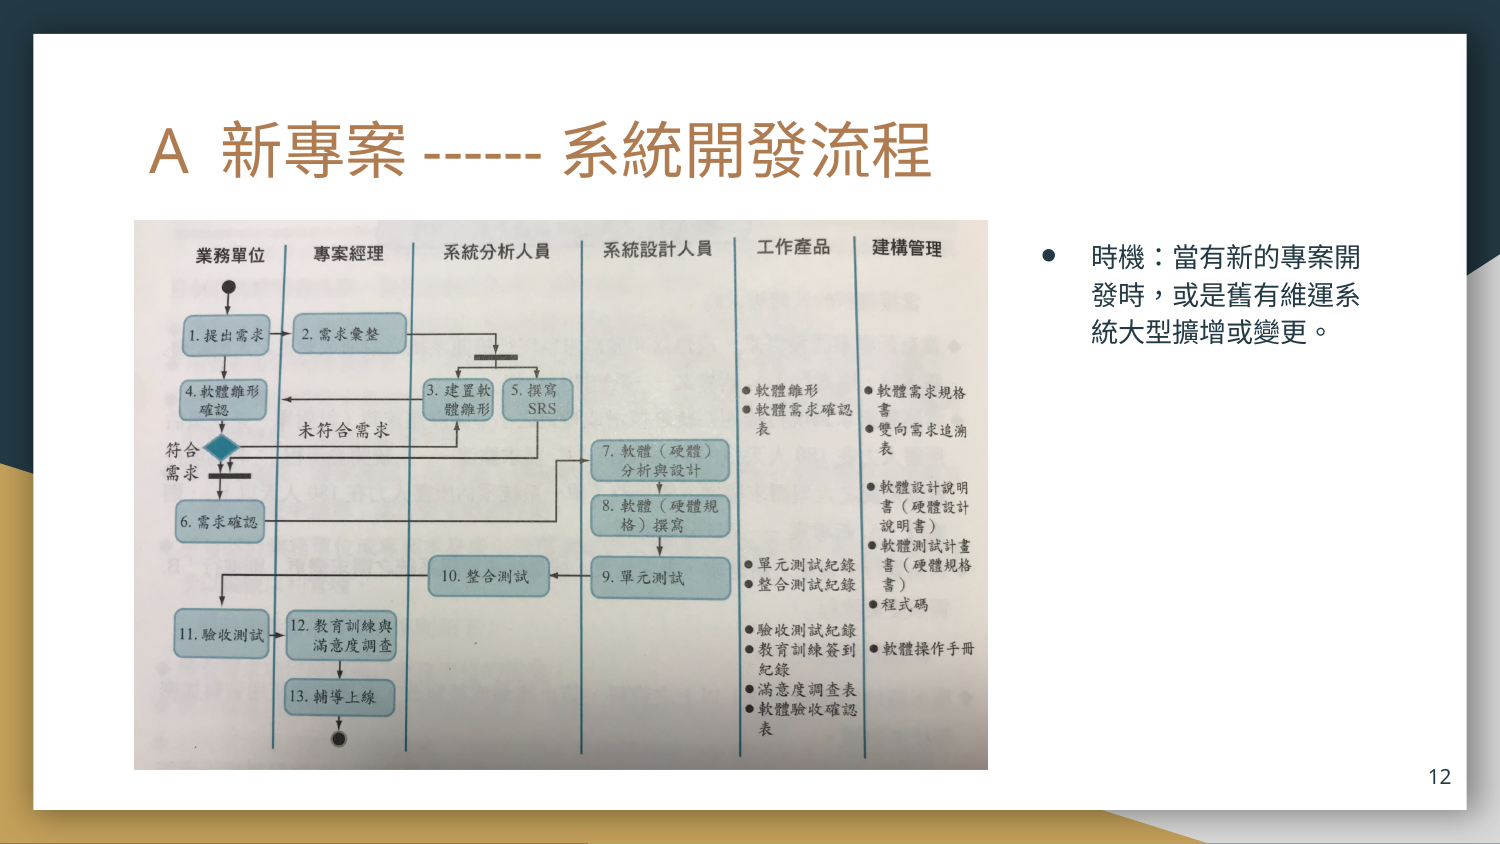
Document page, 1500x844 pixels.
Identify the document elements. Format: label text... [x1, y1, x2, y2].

list 時機：當有新的專案開發時，或是舊有維運系統大型擴增或變更。 [1001, 220, 1402, 729]
slide_number ‹#› [1376, 745, 1467, 810]
picture [134, 220, 989, 770]
title A 新專案------系統開發流程 [134, 96, 1366, 254]
